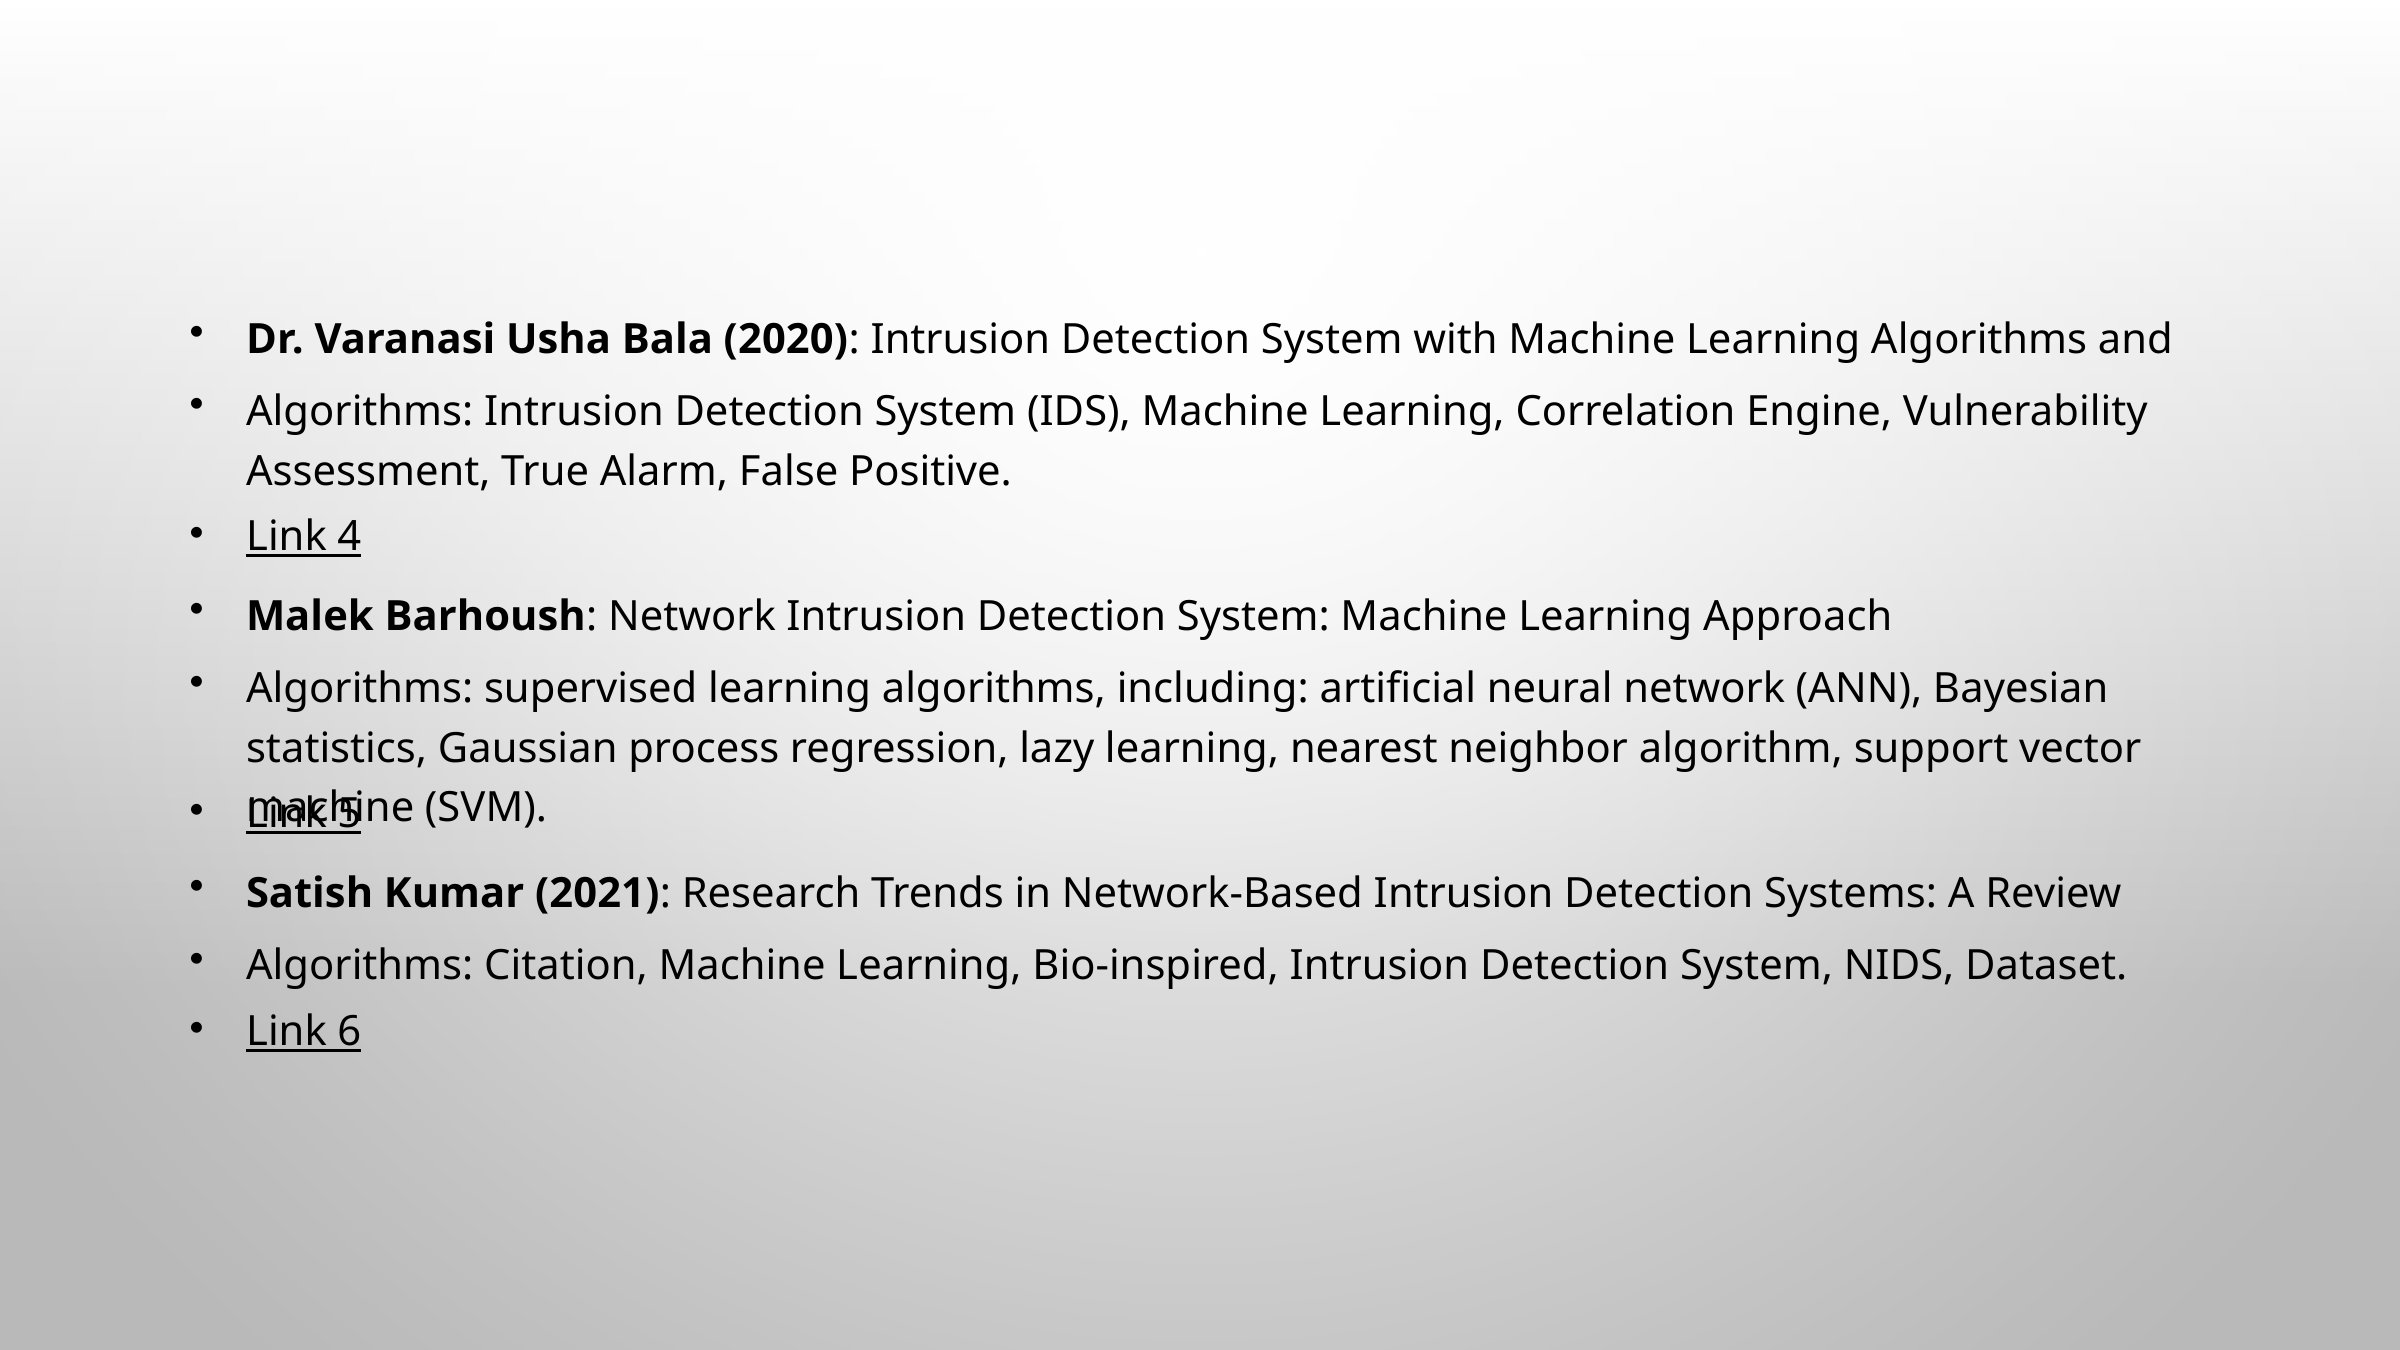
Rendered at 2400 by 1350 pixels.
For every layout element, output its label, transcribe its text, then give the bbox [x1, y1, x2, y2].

text_box Malek Barhoush: Network Intrusion Detection System: Machine Learning Approach [189, 579, 2270, 639]
text_box Dr. Varanasi Usha Bala (2020): Intrusion Detection System with Machine Learning Algorithms and [189, 302, 2270, 362]
text_box Algorithms: supervised learning algorithms, including: artificial neural network (ANN), Bayesian statistics, Gaussian process regression, lazy learning, nearest neighbor algorithm, support vector machine (SVM). [189, 651, 2270, 771]
text_box Algorithms: Intrusion Detection System (IDS), Machine Learning, Correlation Engine, Vulnerability Assessment, True Alarm, False Positive. [189, 374, 2270, 494]
picture [0, 0, 2400, 1350]
text_box Link 6 [189, 1001, 2270, 1061]
text_box Algorithms: Citation, Machine Learning, Bio-inspired, Intrusion Detection System, NIDS, Dataset. [189, 928, 2270, 989]
text_box Link 4 [189, 506, 2270, 567]
text_box Link 5 [189, 783, 2270, 844]
text_box Satish Kumar (2021): Research Trends in Network-Based Intrusion Detection Systems: A Review [189, 856, 2270, 916]
